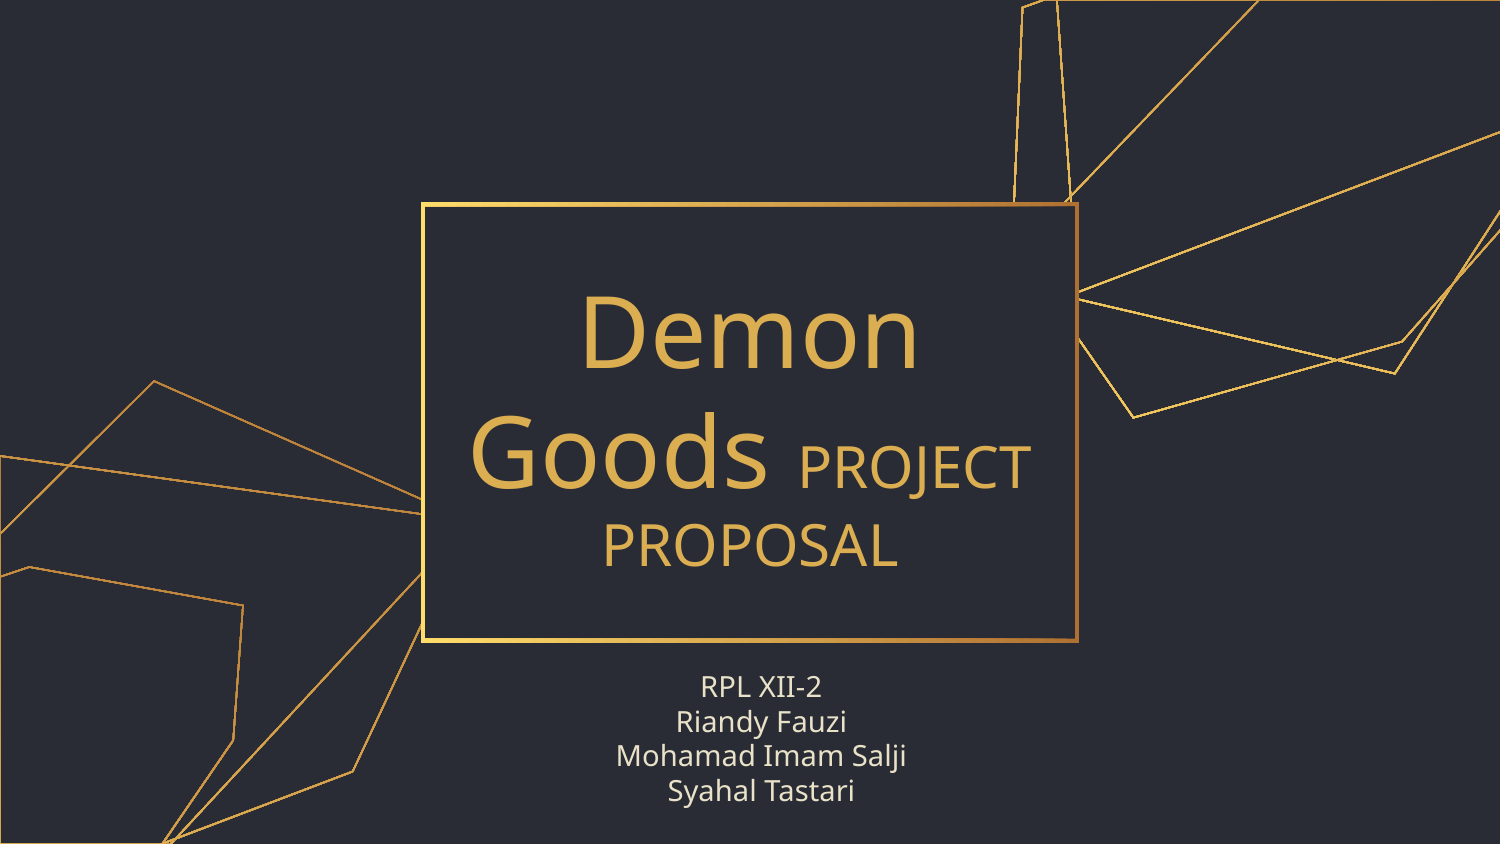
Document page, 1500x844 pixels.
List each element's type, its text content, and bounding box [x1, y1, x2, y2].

subtitle RPL XII-2 Riandy Fauzi Mohamad Imam Salji Syahal Tastari [336, 693, 1164, 783]
title Demon Goods PROJECT PROPOSAL [450, 268, 1050, 579]
